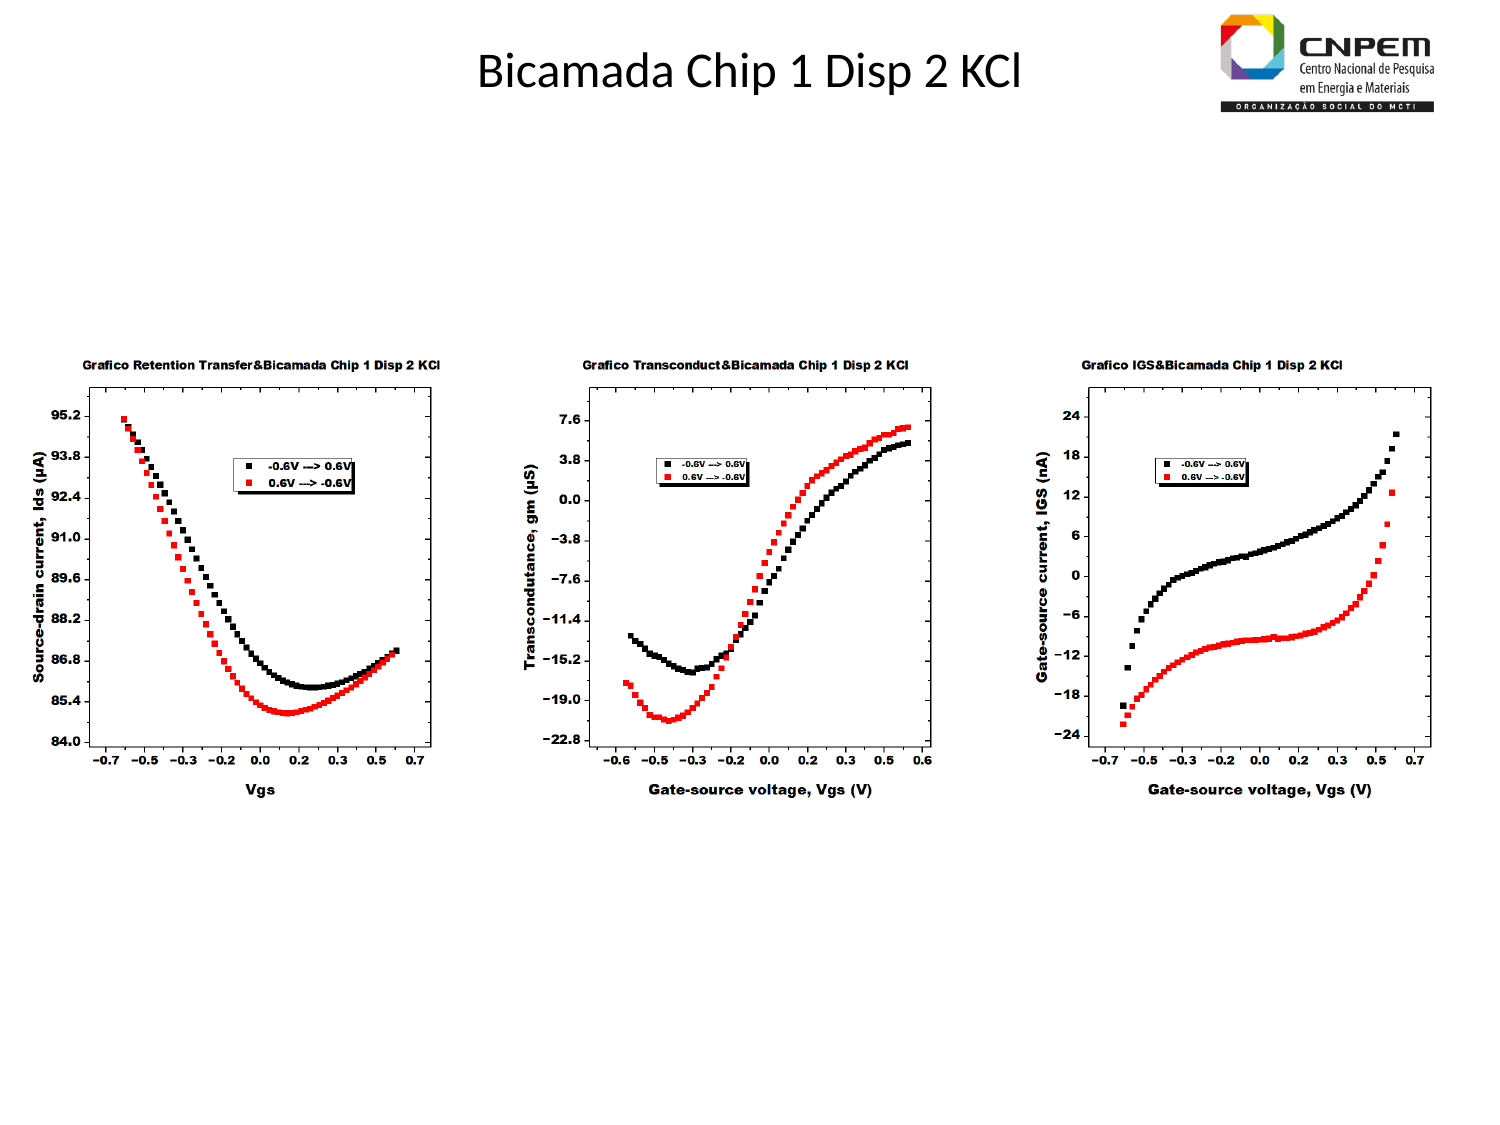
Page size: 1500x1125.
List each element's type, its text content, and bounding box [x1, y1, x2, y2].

picture [0, 329, 1500, 831]
picture [1199, 1, 1454, 135]
text_box Bicamada Chip 1 Disp 2 KCl [462, 29, 1038, 105]
